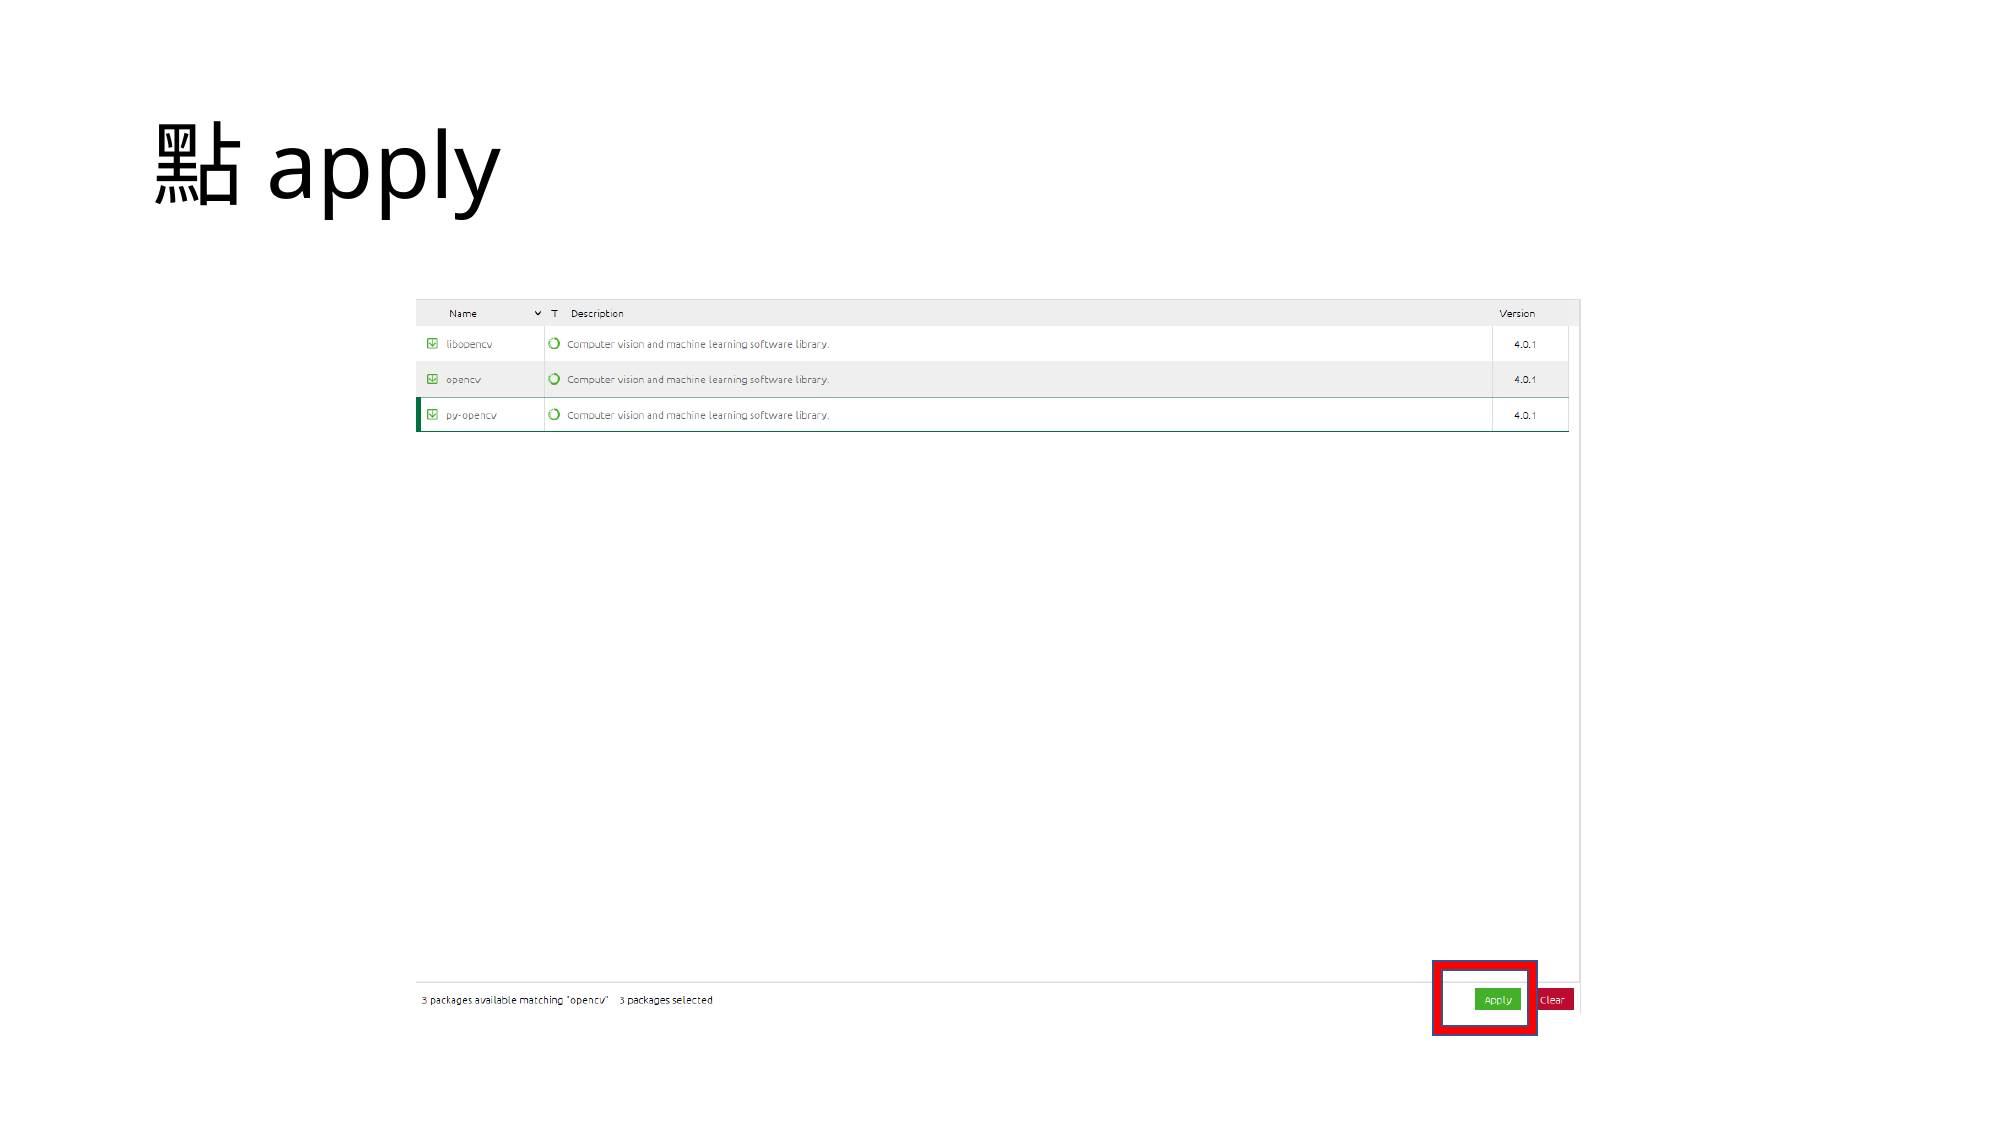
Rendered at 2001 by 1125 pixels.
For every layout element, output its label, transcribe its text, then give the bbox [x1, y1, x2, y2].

title 點apply [137, 59, 1863, 278]
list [416, 299, 1584, 1014]
text_box [1432, 1014, 1538, 1036]
